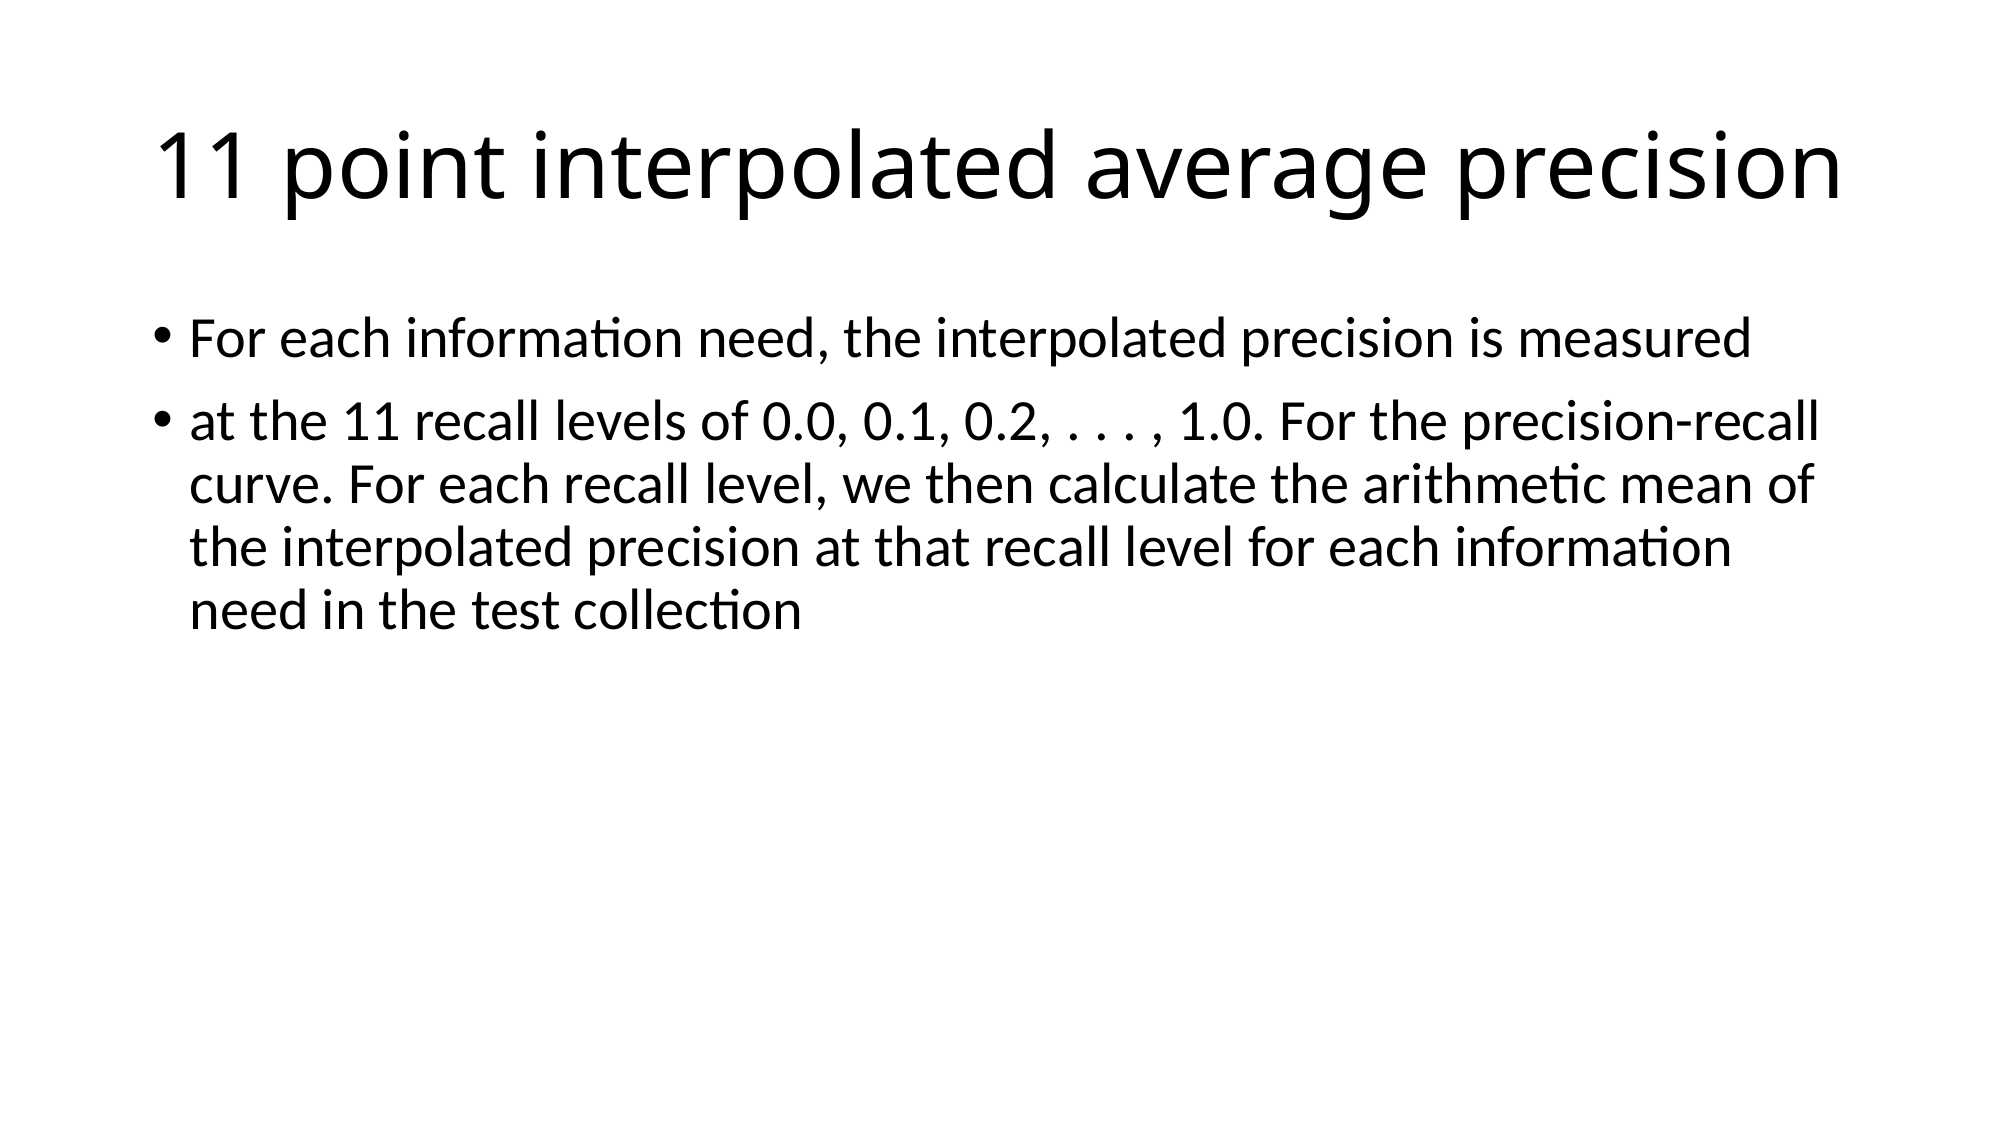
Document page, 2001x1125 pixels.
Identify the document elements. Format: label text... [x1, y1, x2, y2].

text_box For each information need, the interpolated precision is measured at the 11 recall levels of 0.0, 0.1, 0.2, . . . , 1.0. For the precision-recall curve. For each recall level, we then calculate the arithmetic mean of the interpolated precision at that recall level for each information need in the test collection [137, 299, 1863, 1014]
text_box 11 point interpolated average precision [137, 59, 1863, 278]
